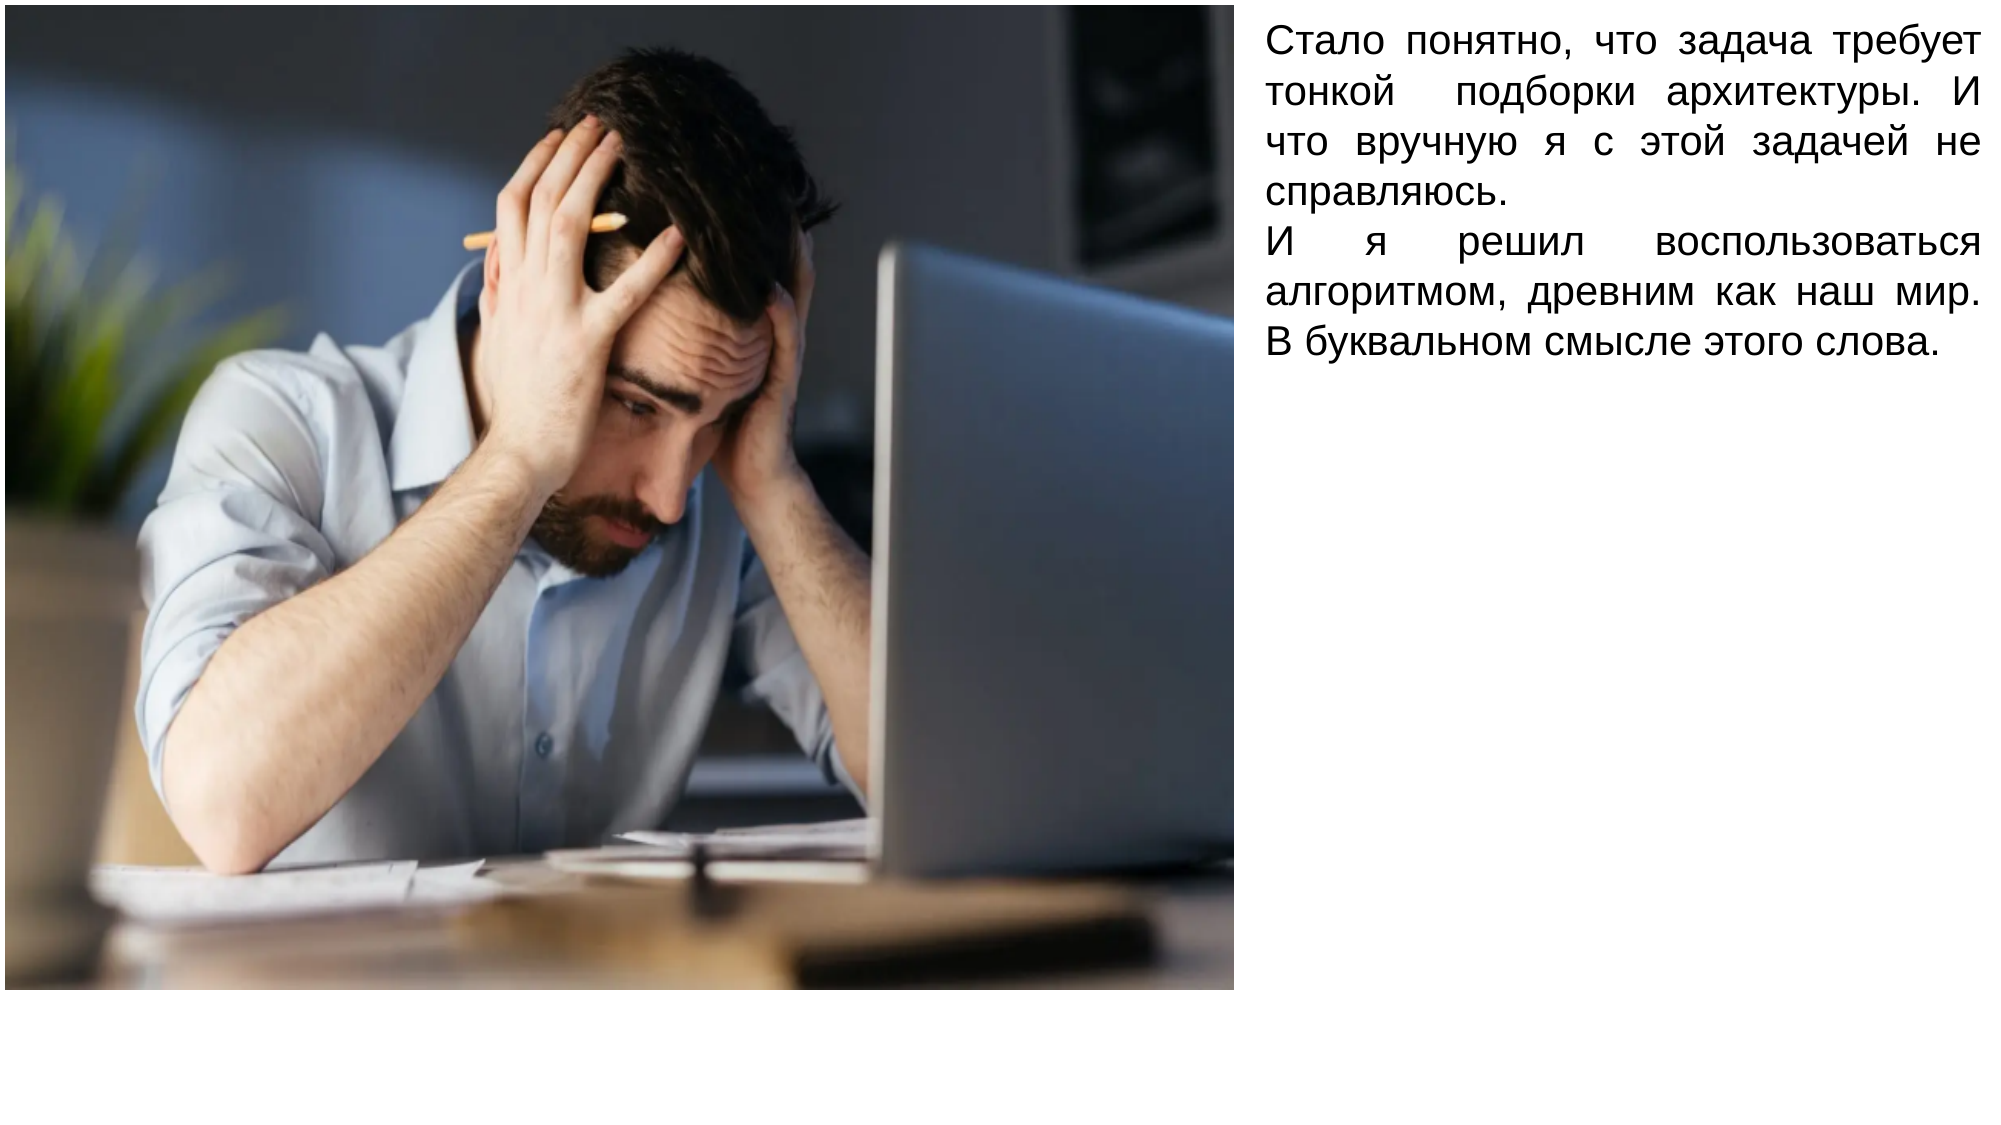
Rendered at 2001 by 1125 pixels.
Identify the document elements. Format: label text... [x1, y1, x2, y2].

list Стало понятно, что задача требует тонкой подборки архитектуры. И что вручную я с этой задачей не справляюсь. И я решил воспользоваться алгоритмом, древним как наш мир. В буквальном смысле этого слова. [1234, 5, 1997, 916]
picture [5, 5, 1234, 990]
